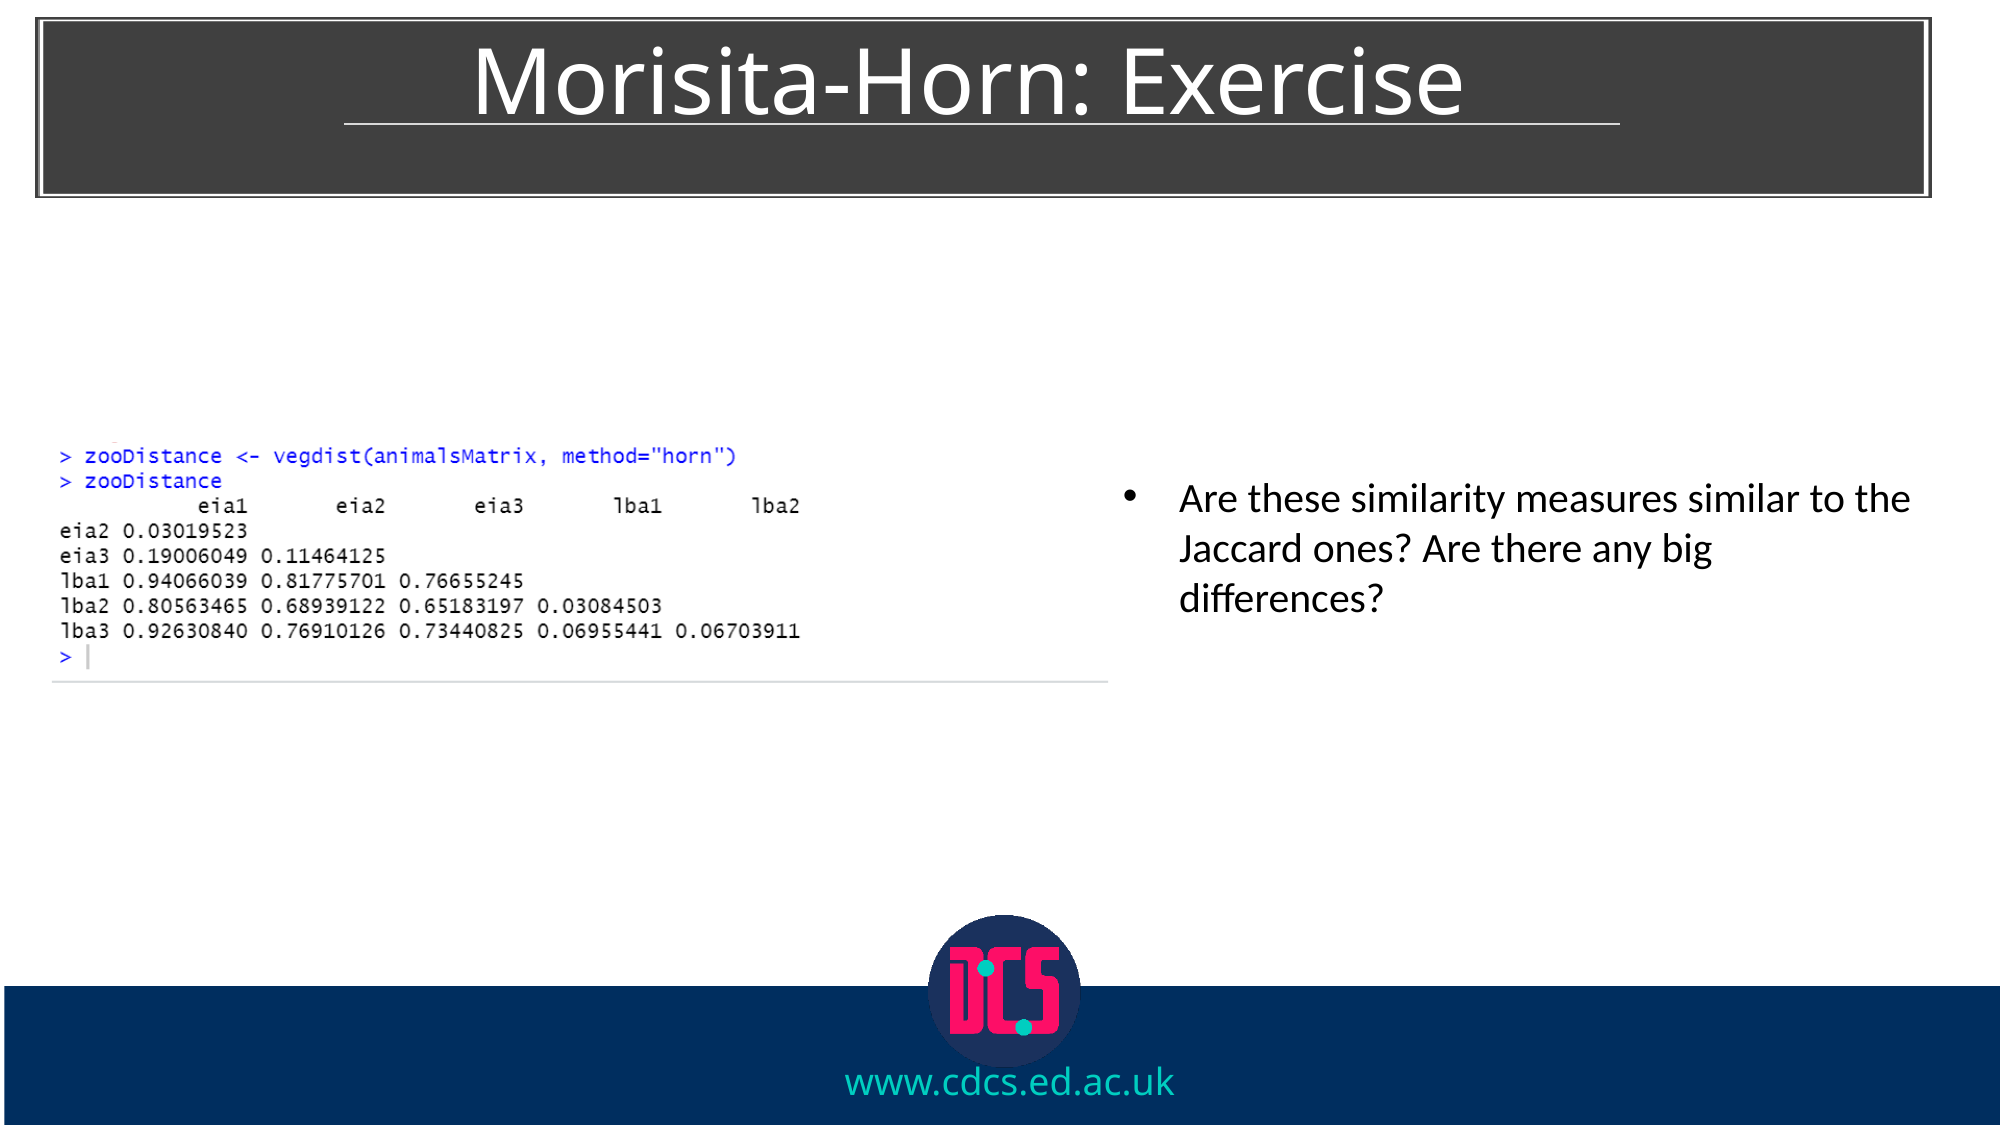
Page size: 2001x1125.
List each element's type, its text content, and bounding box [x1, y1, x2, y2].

text_box www.cdcs.ed.ac.uk [773, 1050, 1247, 1111]
text_box Are these similarity measures similar to the Jaccard ones? Are there any big differences? [1109, 463, 1934, 628]
picture [914, 901, 1094, 1081]
text_box [3, 985, 2000, 1125]
picture [26, 13, 1939, 204]
picture [51, 442, 1109, 683]
